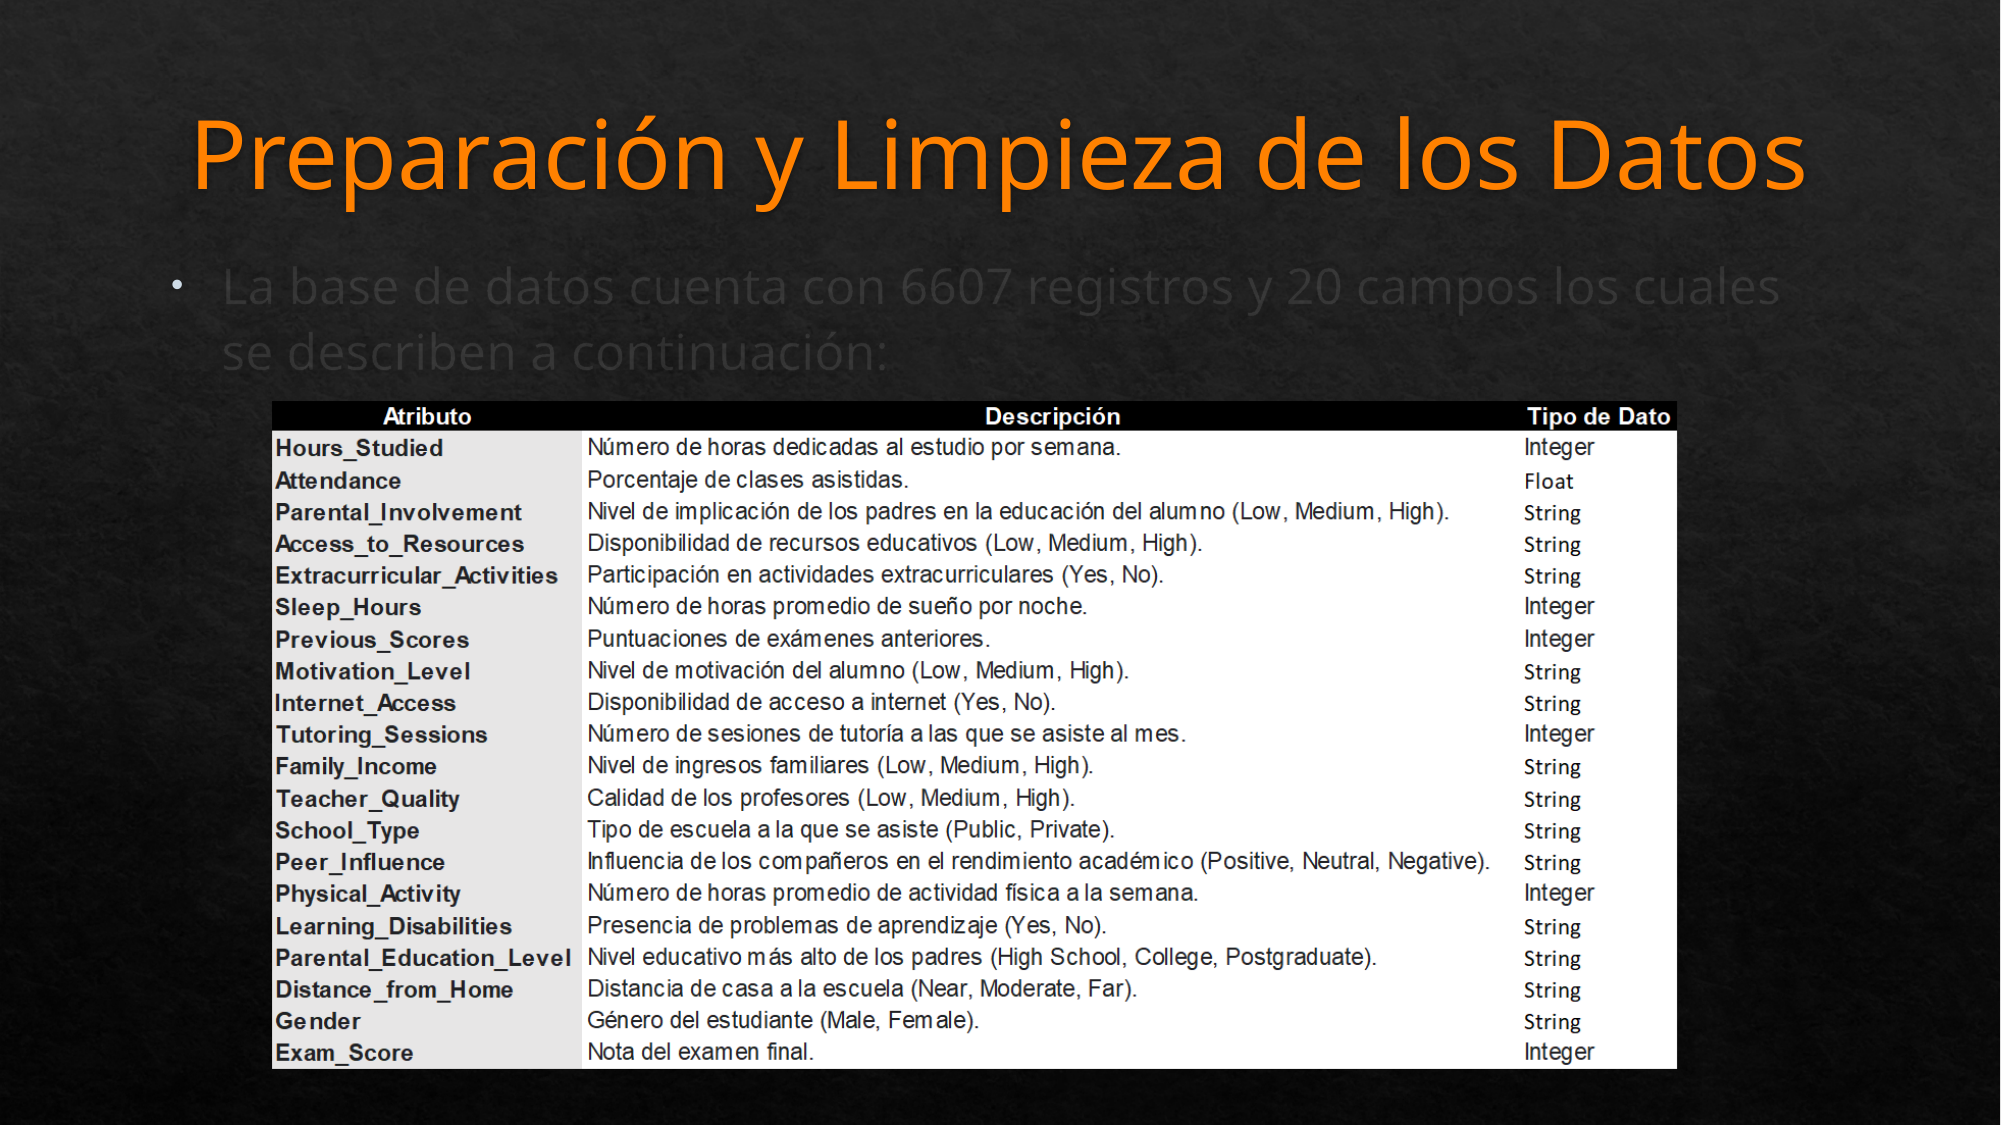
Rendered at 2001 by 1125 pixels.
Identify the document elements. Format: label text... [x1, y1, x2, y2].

picture [270, 399, 1678, 1071]
title Preparación y Limpieza de los Datos [149, 54, 1849, 236]
list La base de datos cuenta con 6607 registros y 20 campos los cuales se describen a continuación: [149, 240, 1849, 885]
